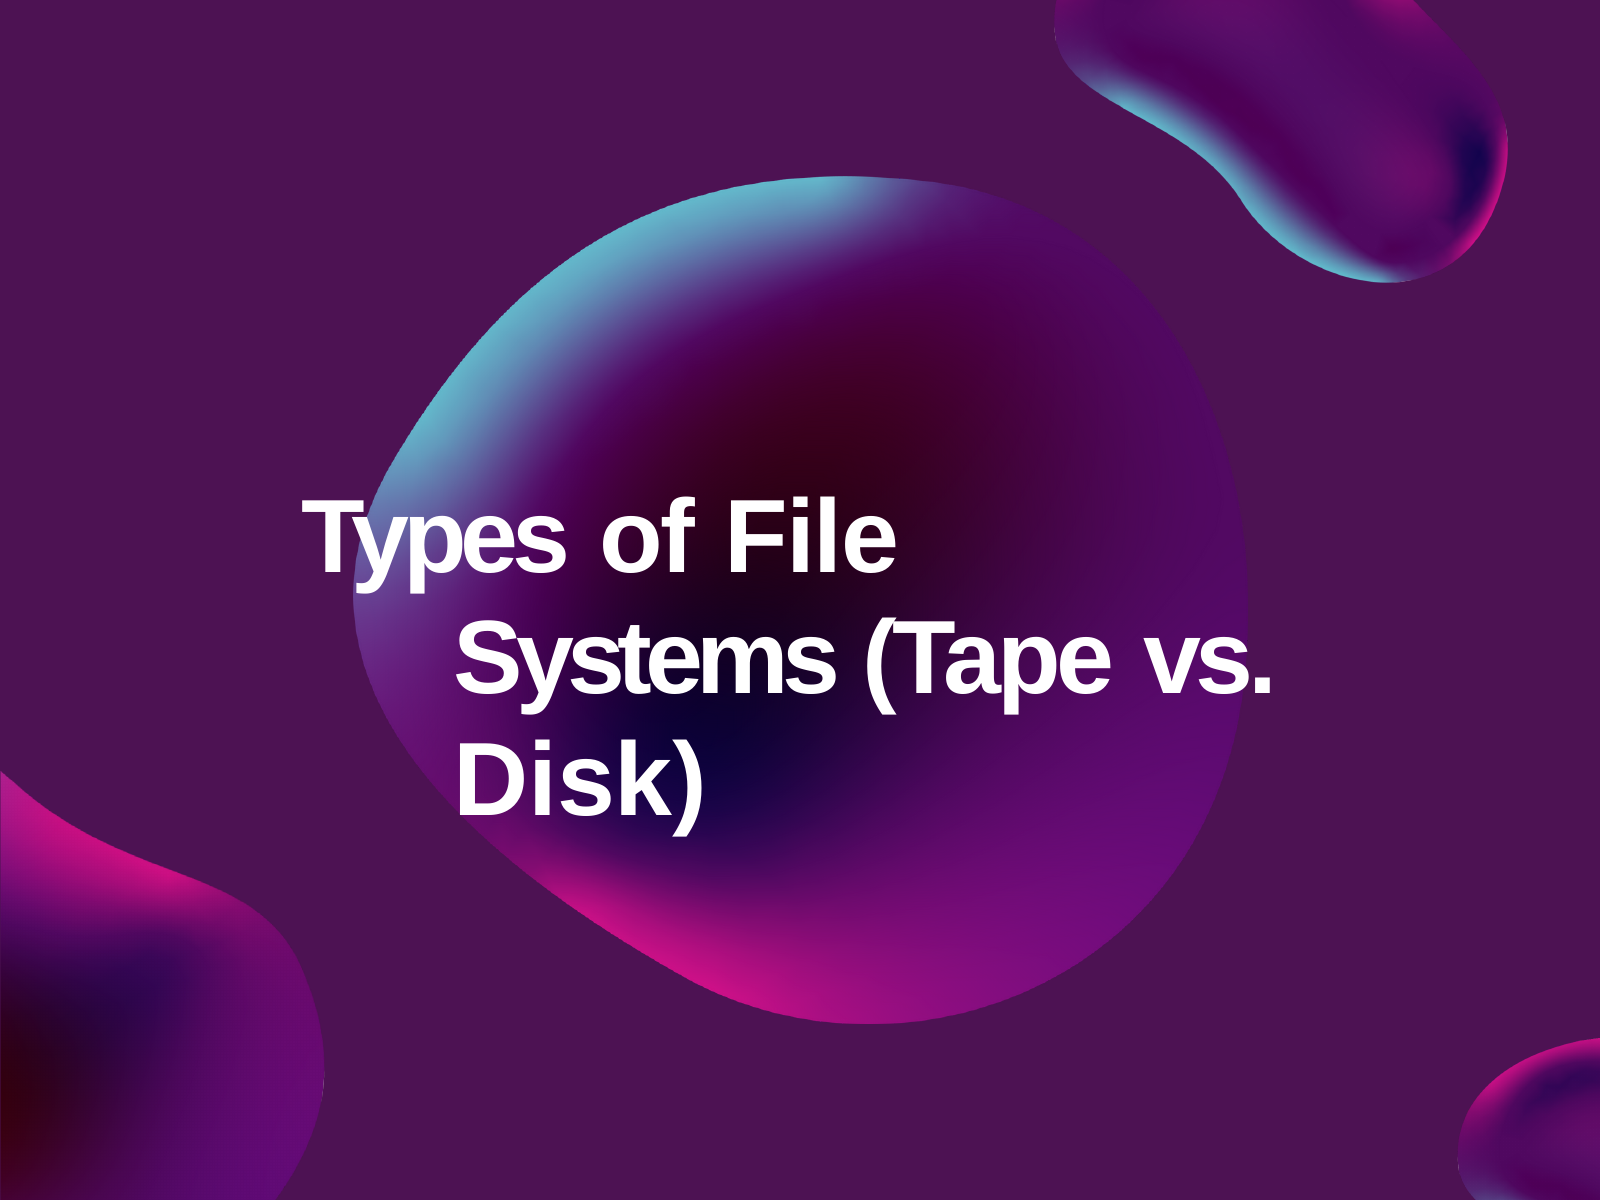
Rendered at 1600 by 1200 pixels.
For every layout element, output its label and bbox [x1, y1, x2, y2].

text_box [1049, 0, 1600, 1200]
text_box [0, 176, 1044, 1200]
